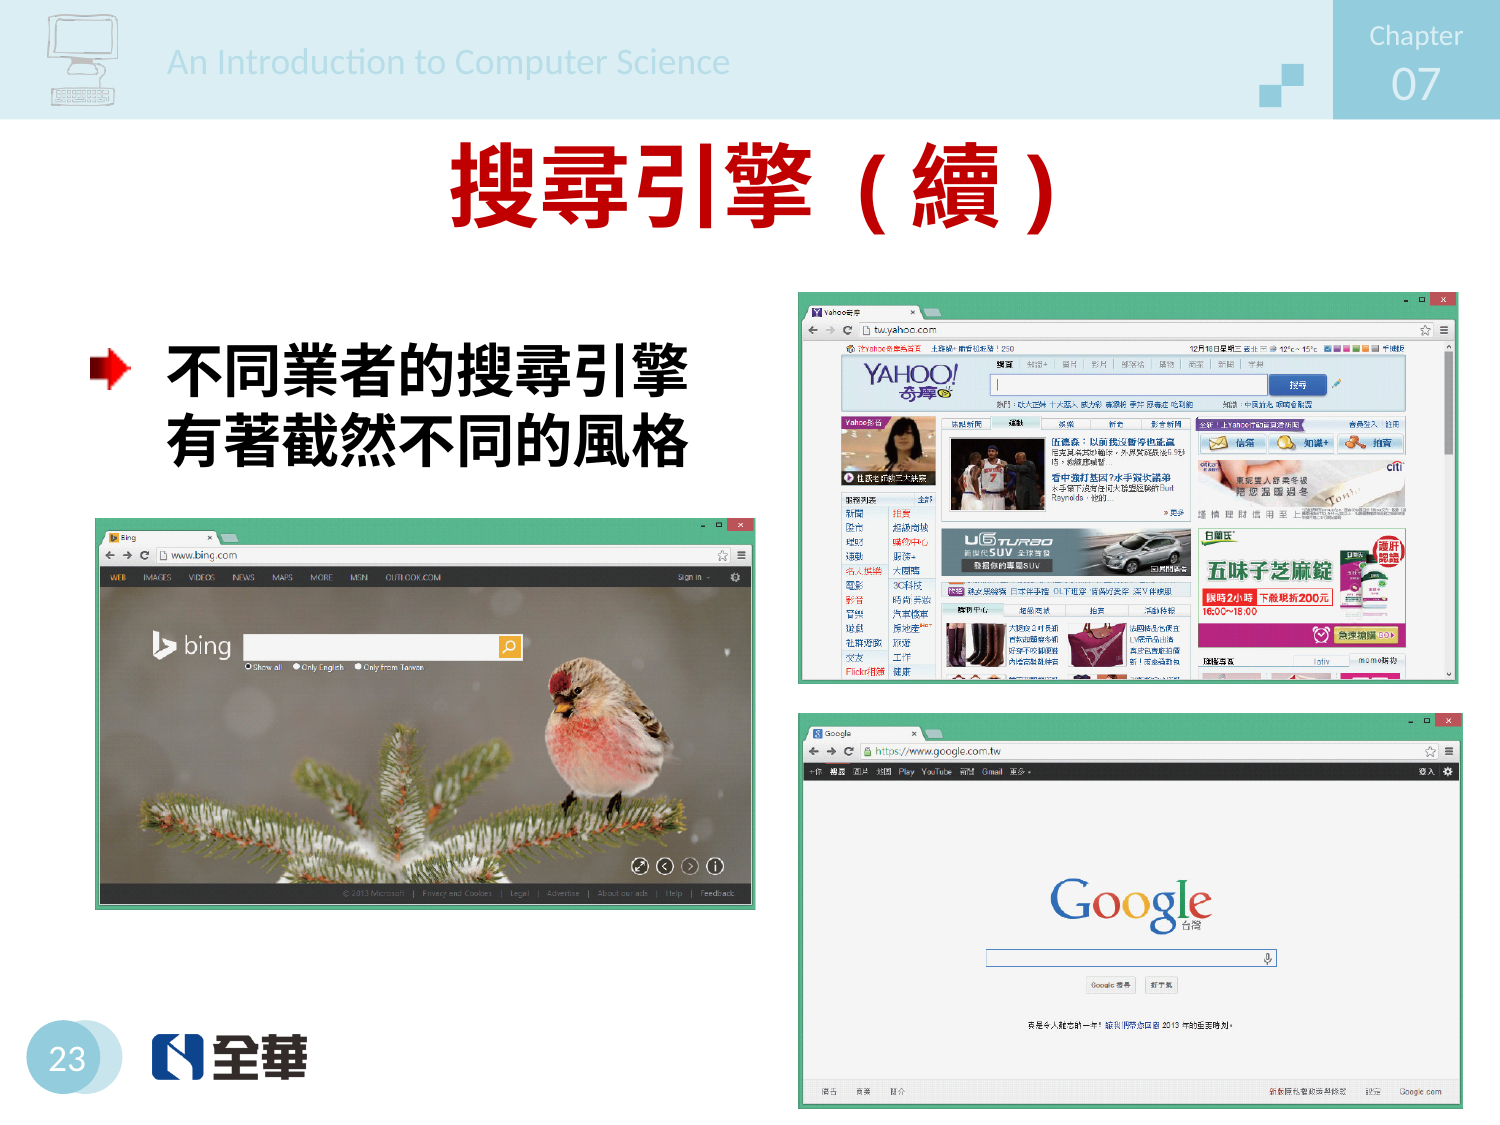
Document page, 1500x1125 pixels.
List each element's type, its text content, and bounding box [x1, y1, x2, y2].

picture [90, 348, 131, 390]
picture [152, 1034, 307, 1080]
picture [47, 14, 118, 106]
picture [795, 710, 1464, 1111]
picture [795, 289, 1461, 686]
picture [92, 515, 756, 912]
list 不同業者的搜尋引擎 有著截然不同的風格 [75, 326, 1425, 1005]
title 搜尋引擎 (續) [76, 90, 1427, 278]
